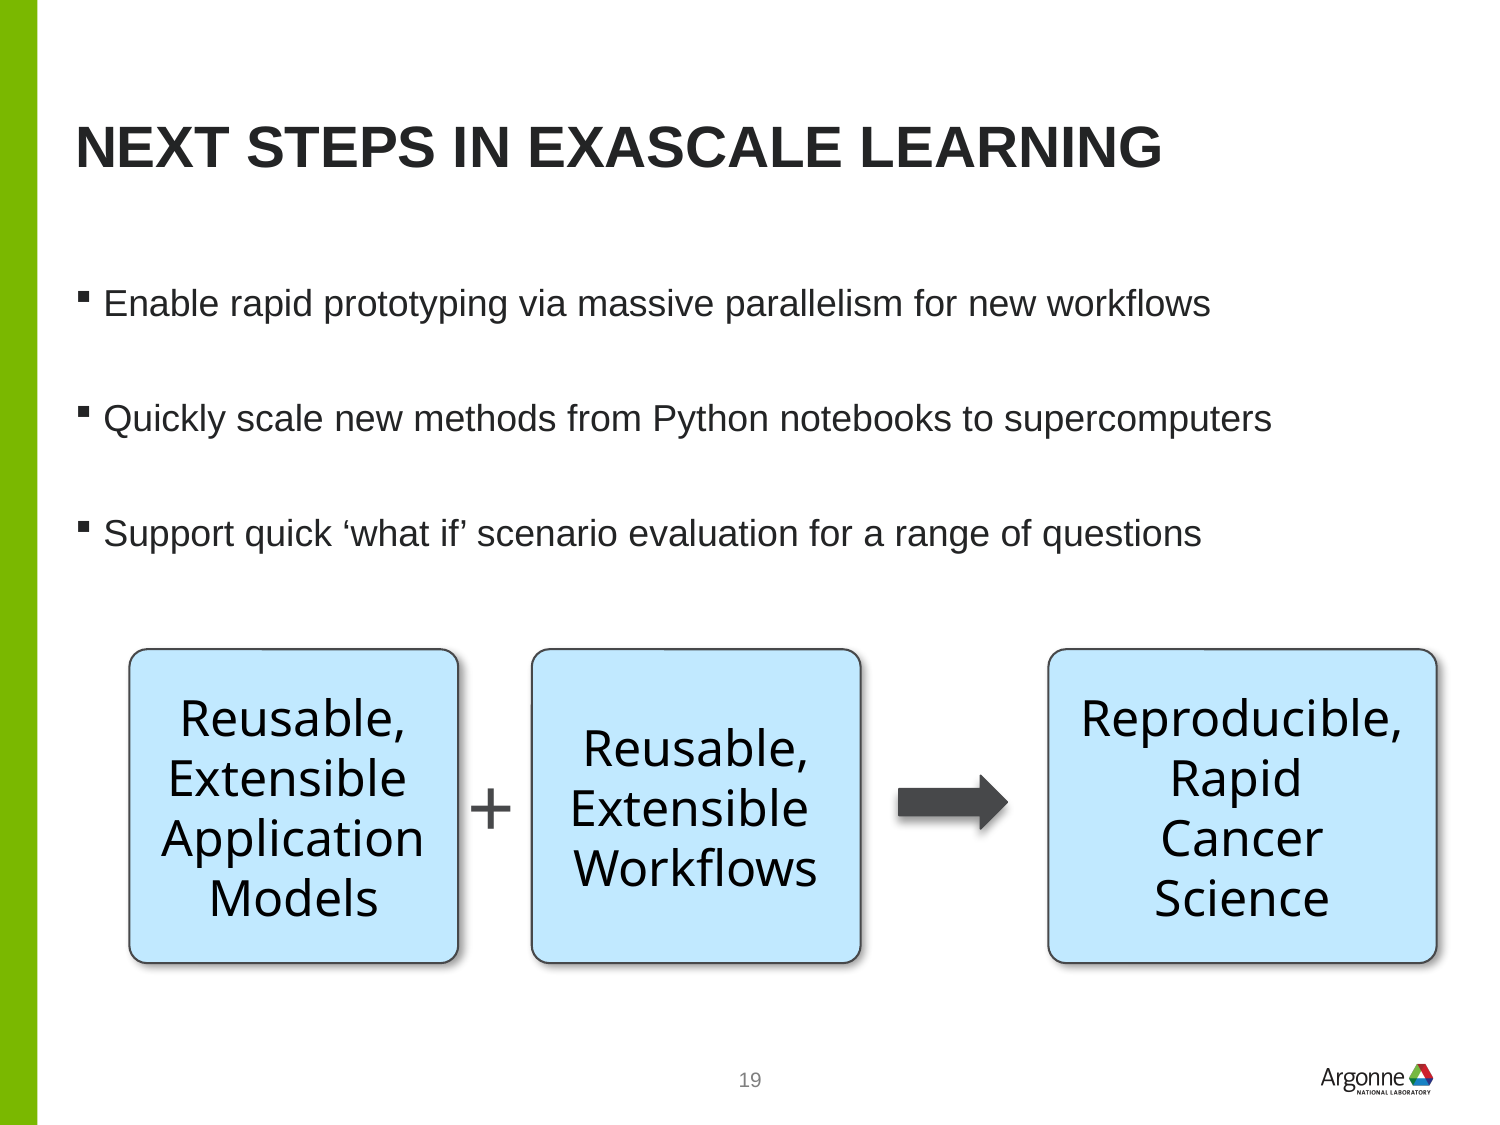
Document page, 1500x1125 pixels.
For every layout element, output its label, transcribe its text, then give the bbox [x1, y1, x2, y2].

text_box + [452, 748, 530, 863]
text_box Reusable, Extensible Workflows [530, 648, 862, 964]
picture [1315, 1055, 1442, 1102]
text_box Reproducible, Rapid Cancer Science [1047, 648, 1438, 964]
text_box Reusable, Extensible ApplicationModels [128, 648, 459, 964]
slide_number 19 [712, 1061, 788, 1092]
list Enable rapid prototyping via massive parallelism for new workflows Quickly scale new methods from Python notebooks to supercomputers Support quick ‘what if’ scenario evaluation for a range of questions [75, 278, 1449, 1005]
text_box [898, 774, 1008, 830]
title Next steps in exascale learning [75, 45, 1449, 182]
